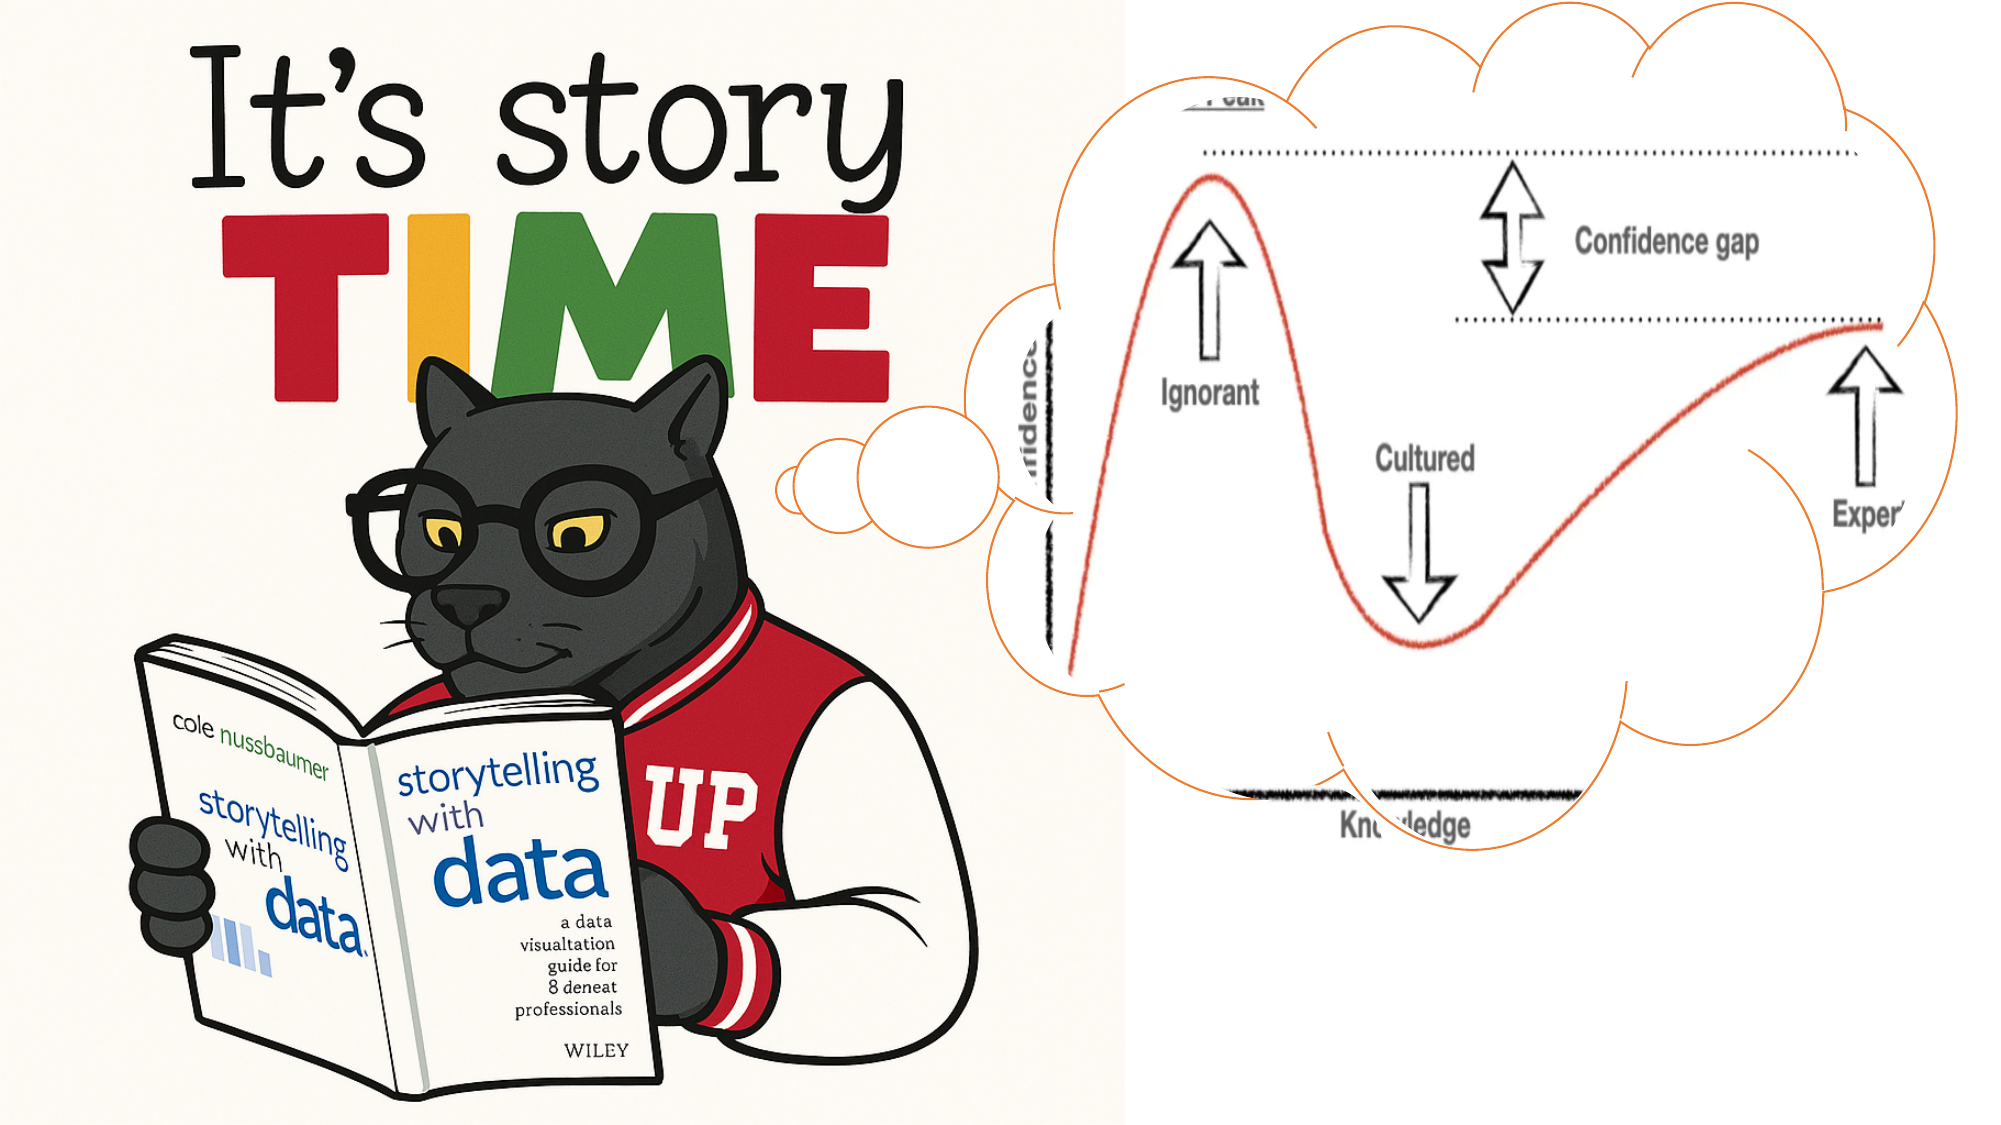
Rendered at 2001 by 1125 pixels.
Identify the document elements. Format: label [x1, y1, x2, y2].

text_box [1440, 847, 1505, 851]
text_box [1676, 1, 1794, 21]
text_box [1514, 1, 1626, 21]
text_box [1919, 175, 1958, 533]
picture [0, 0, 1919, 1125]
